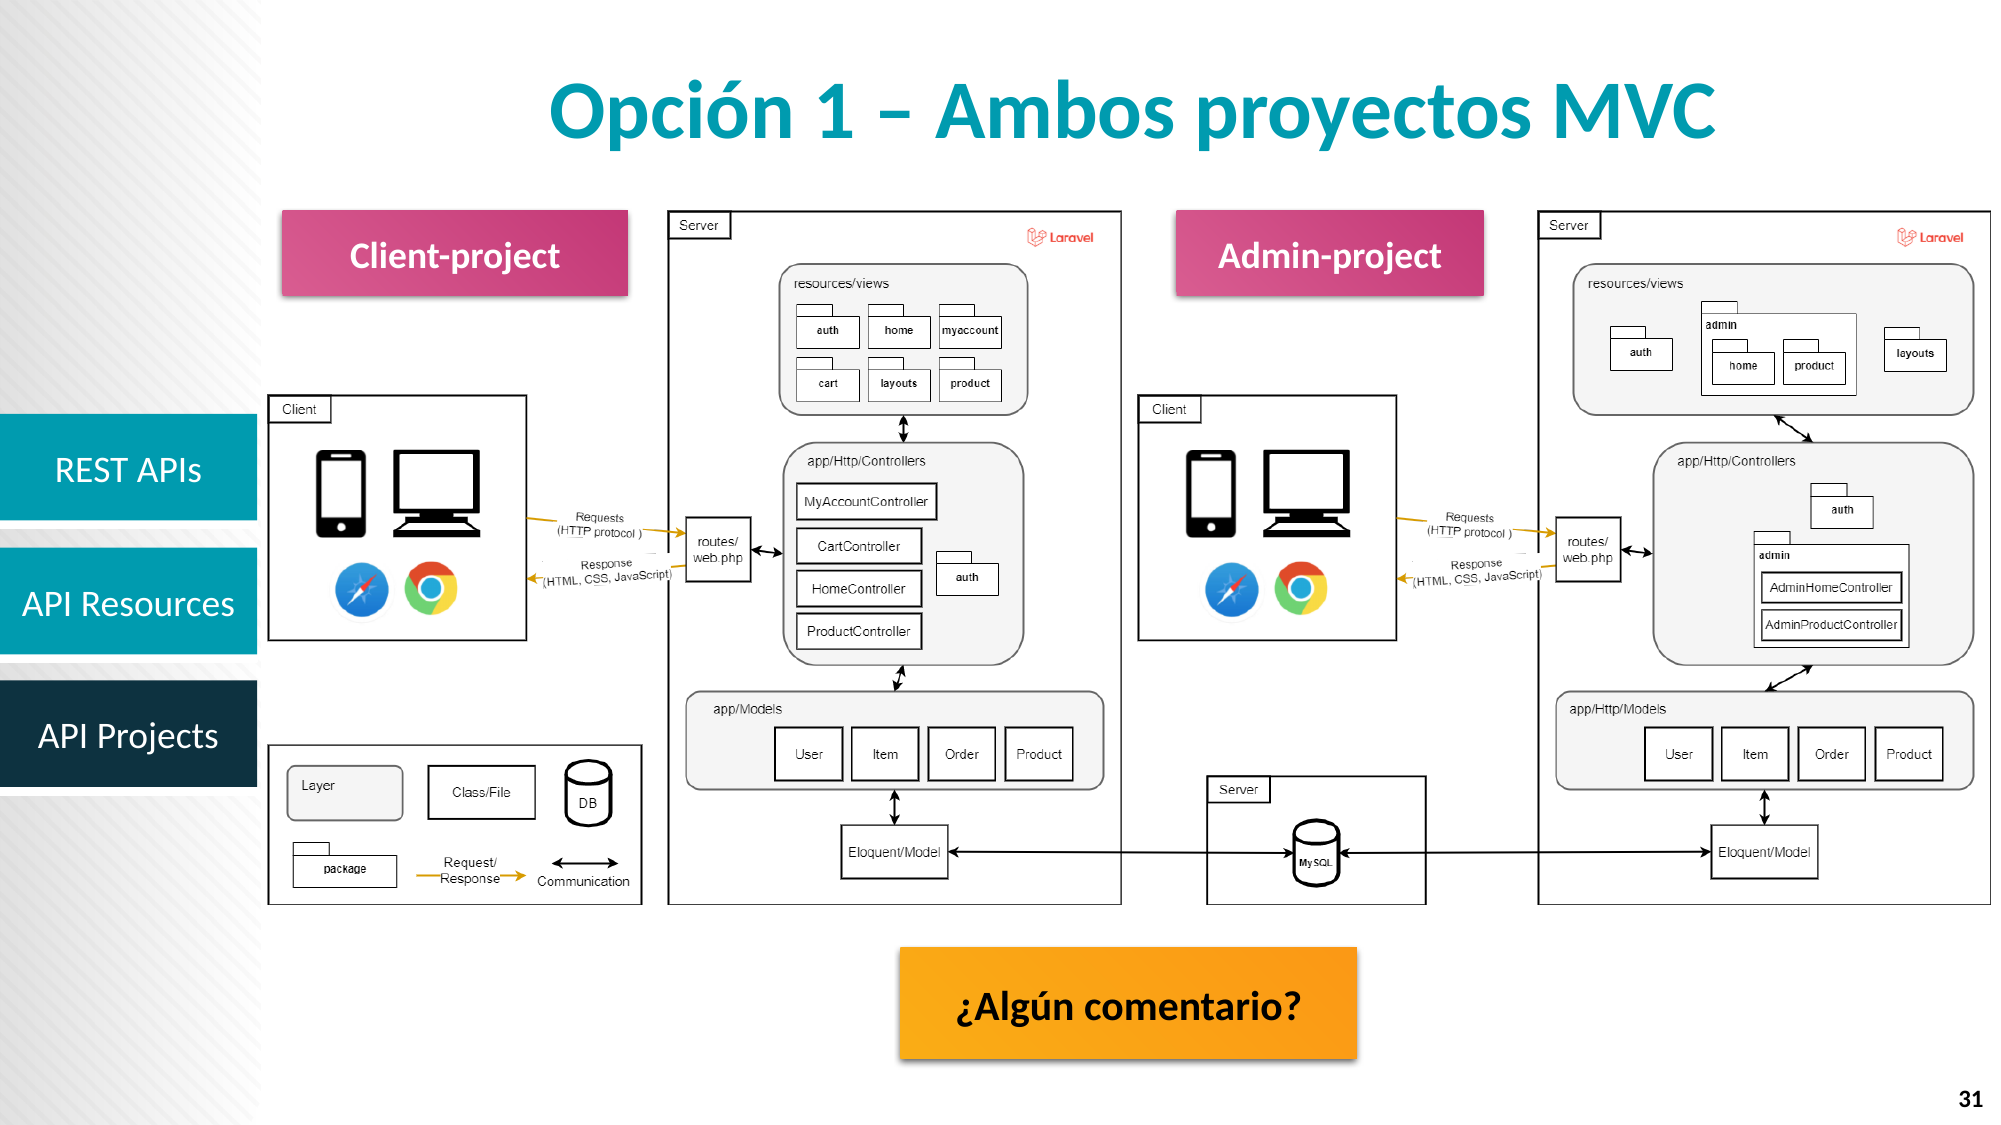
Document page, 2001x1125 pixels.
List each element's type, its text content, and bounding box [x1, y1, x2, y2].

title Opción 1 – Ambos proyectos MVC [340, 21, 1927, 189]
picture [267, 210, 1991, 905]
text_box ¿Algún comentario? [900, 947, 1357, 1059]
slide_number 31 [1921, 1072, 2000, 1124]
